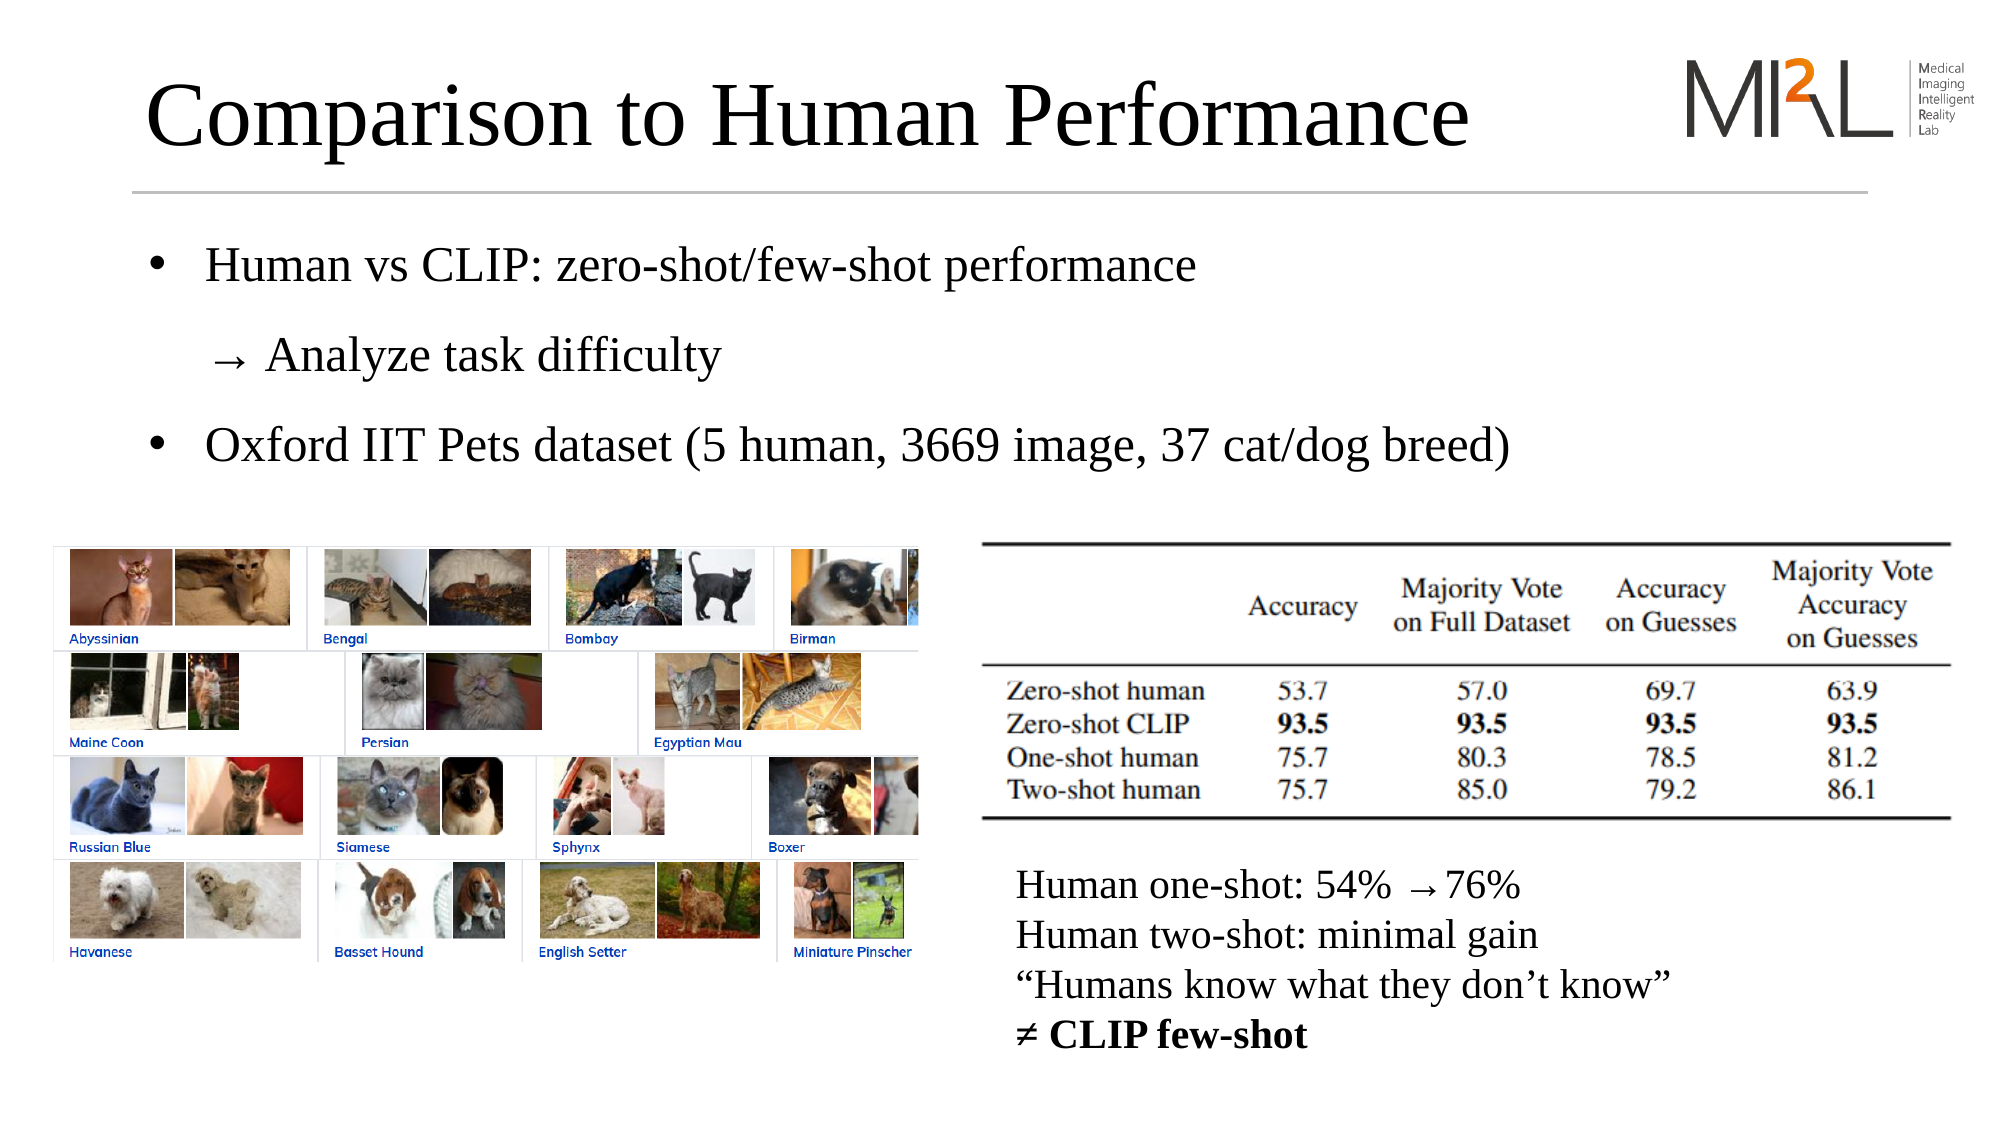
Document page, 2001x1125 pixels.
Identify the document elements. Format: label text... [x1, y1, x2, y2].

picture [44, 541, 919, 962]
text_box Human vs CLIP: zero-shot/few-shot performance → Analyze task difficulty Oxford IIT Pets dataset (5 human, 3669 image, 37 cat/dog breed) [133, 194, 1868, 570]
text_box Human one-shot: 54% →76% Human two-shot: minimal gain “Humans know what they don’t know” ≠ CLIP few-shot [1000, 850, 1841, 1064]
text_box Comparison to Human Performance [130, 46, 1868, 171]
picture [964, 519, 1974, 850]
picture [1687, 58, 1974, 137]
